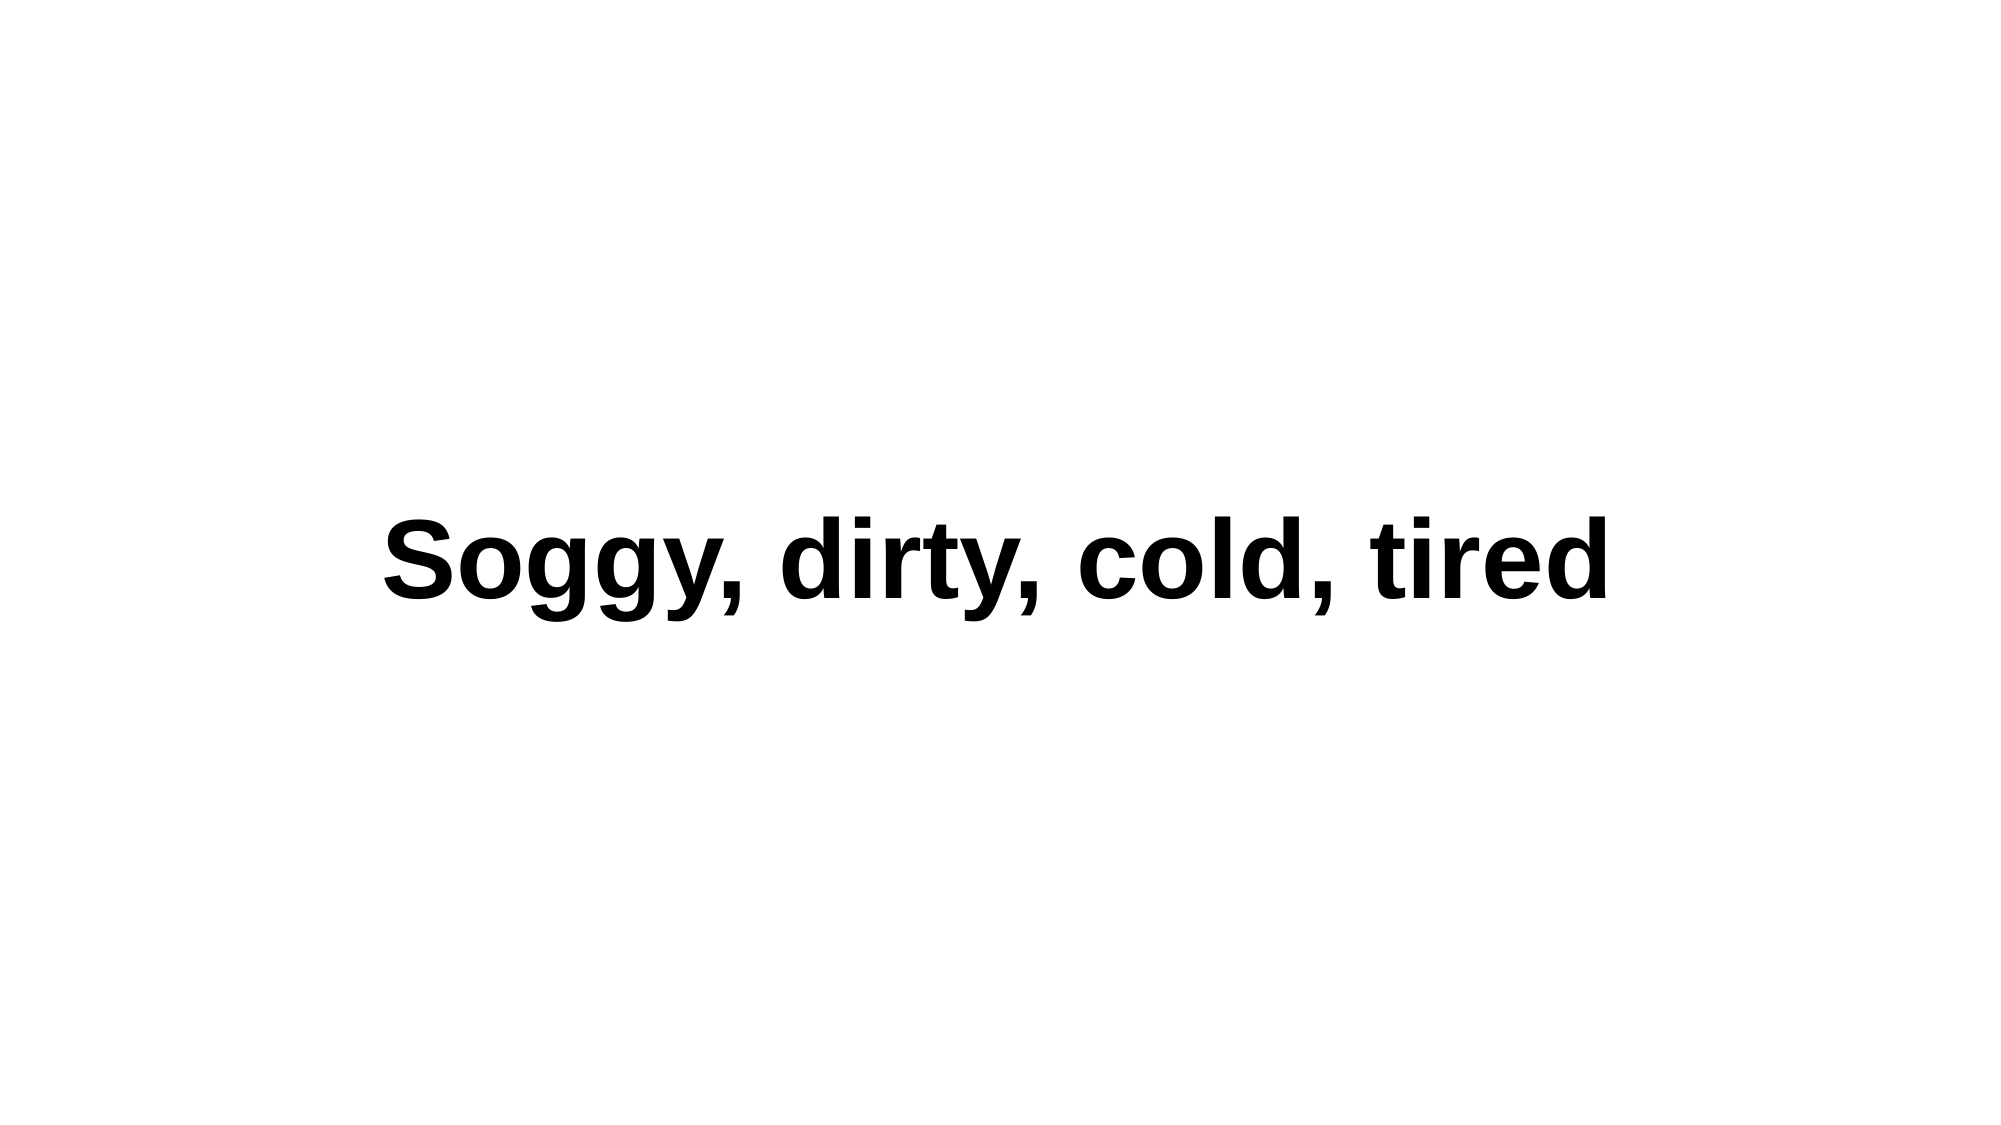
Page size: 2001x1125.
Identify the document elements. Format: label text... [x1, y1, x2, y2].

title Soggy, dirty, cold, tired [58, 453, 1938, 672]
